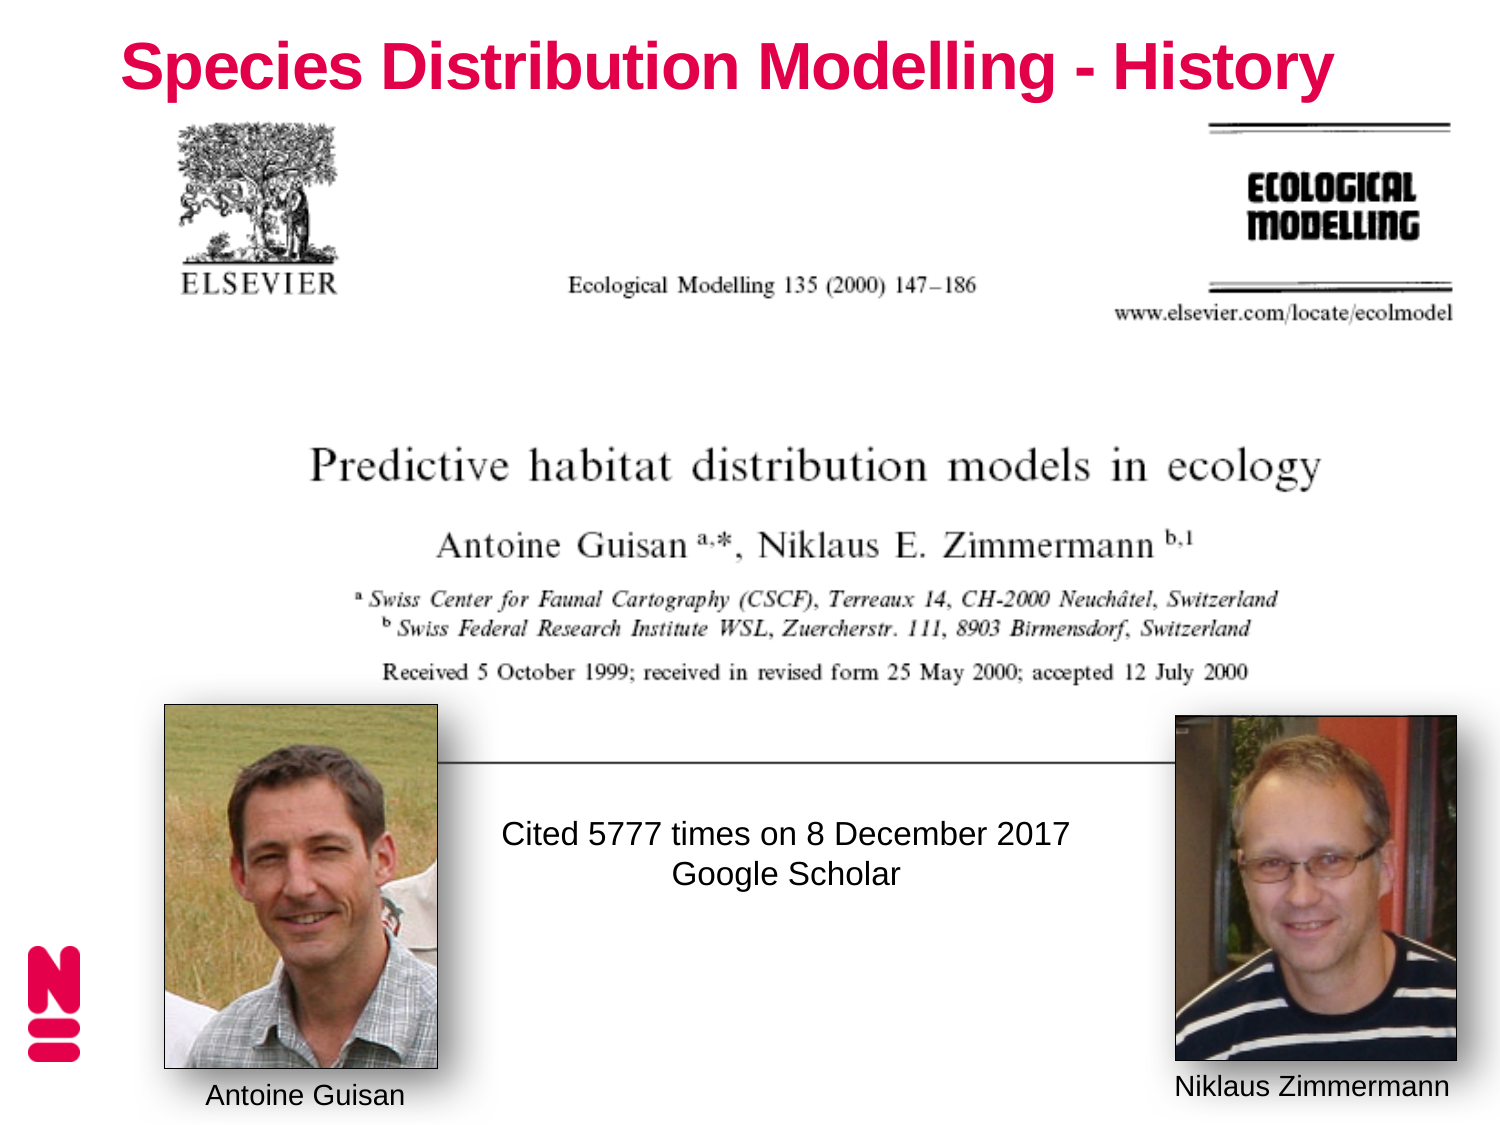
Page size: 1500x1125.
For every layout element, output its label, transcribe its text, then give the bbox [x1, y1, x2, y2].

picture [28, 946, 80, 1062]
text_box Species Distribution Modelling - History [114, 19, 1500, 106]
picture [143, 107, 1471, 1069]
text_box Antoine Guisan [168, 1068, 443, 1119]
text_box Niklaus Zimmermann [1154, 1059, 1471, 1110]
text_box Cited 5777 times on 8 December 2017 Google Scholar [476, 804, 1097, 900]
